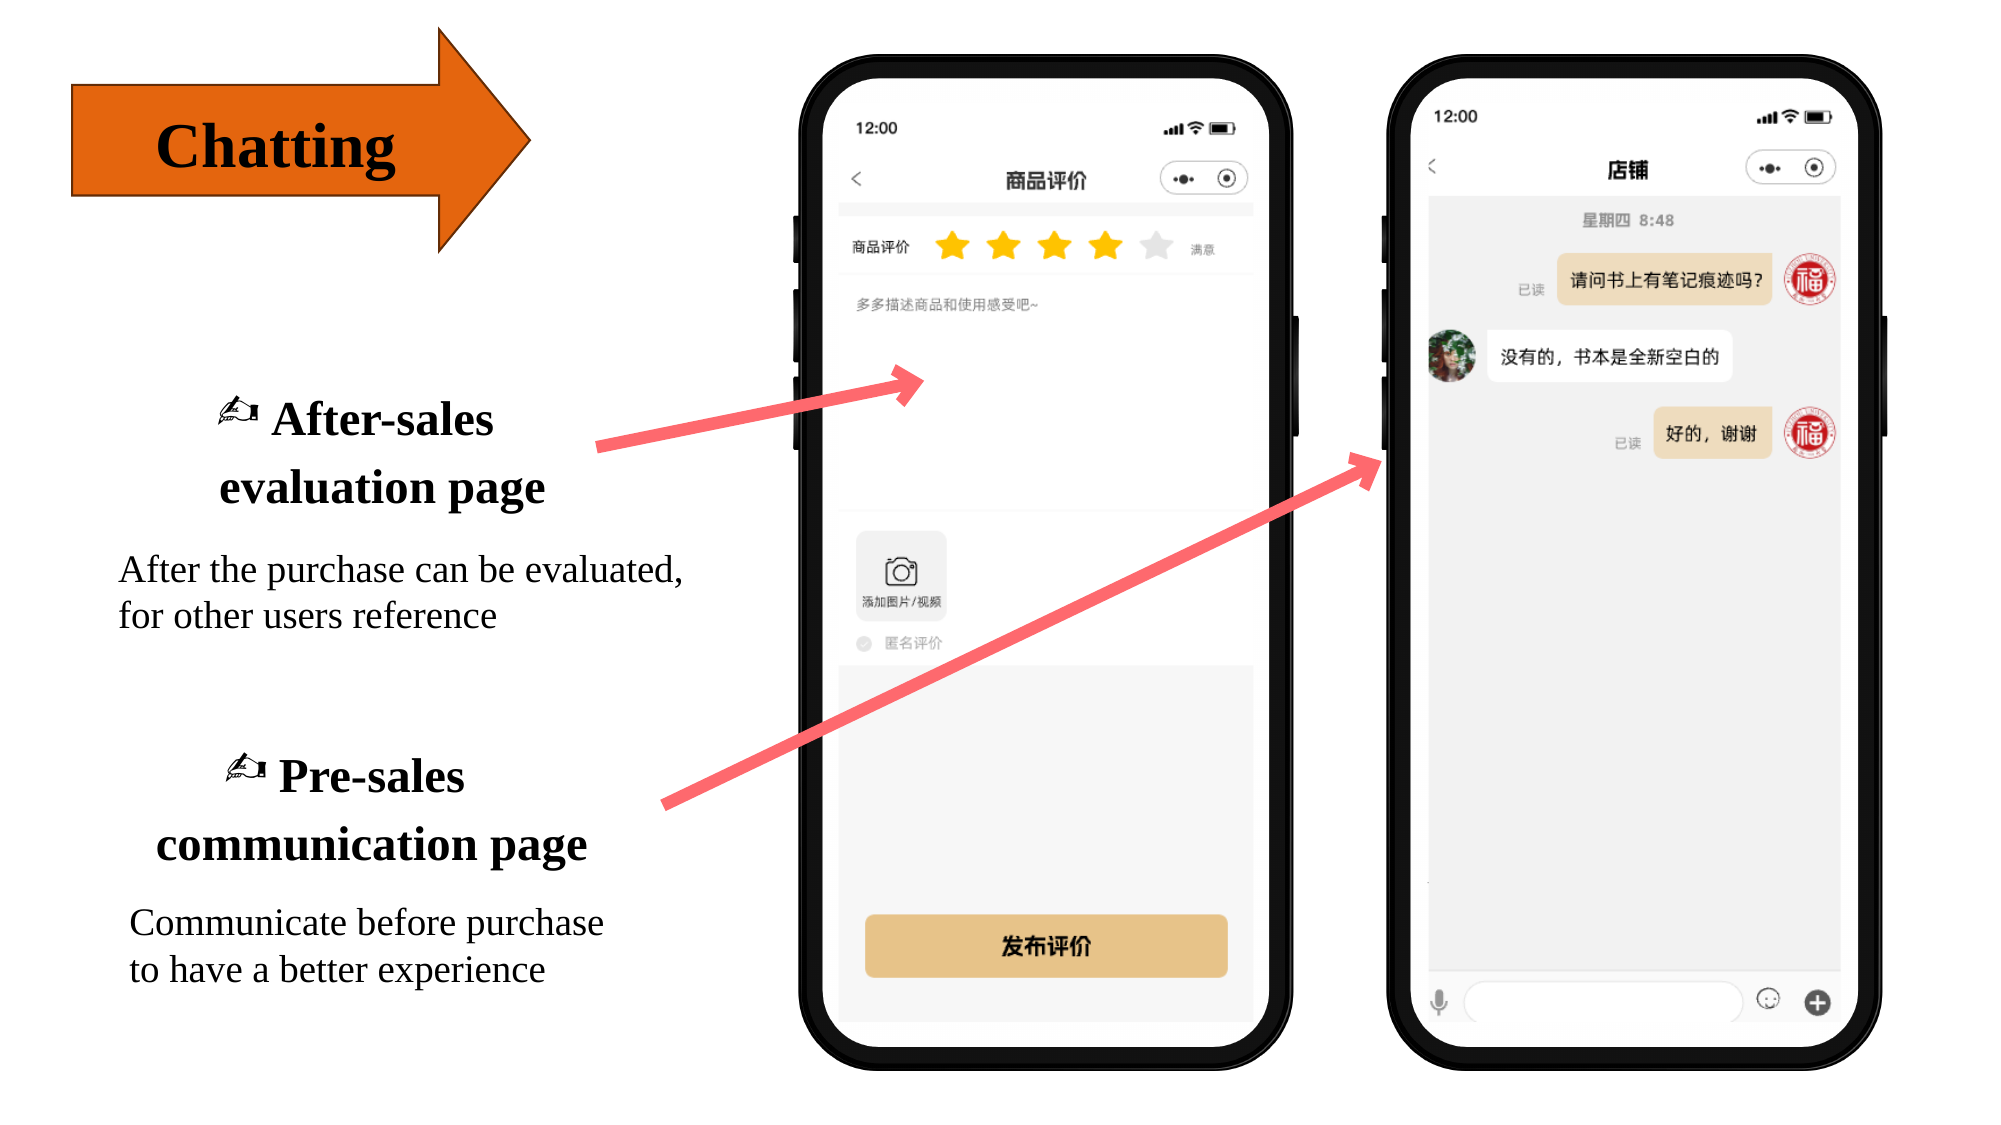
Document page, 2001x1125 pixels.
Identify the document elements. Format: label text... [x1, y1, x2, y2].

text_box [793, 502, 1299, 1071]
text_box [1381, 54, 1888, 1071]
text_box [793, 54, 1299, 521]
text_box After-sales evaluation page [112, 377, 597, 514]
text_box [662, 458, 1382, 806]
text_box After the purchase can be evaluated, for other users reference [103, 535, 734, 644]
text_box [838, 103, 1254, 721]
text_box Pre-sales communication page [63, 733, 624, 870]
text_box [838, 523, 1254, 1022]
text_box [1428, 103, 1841, 1022]
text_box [11, 29, 541, 251]
text_box [793, 399, 838, 742]
text_box Communicate before purchase to have a better experience [114, 889, 654, 998]
